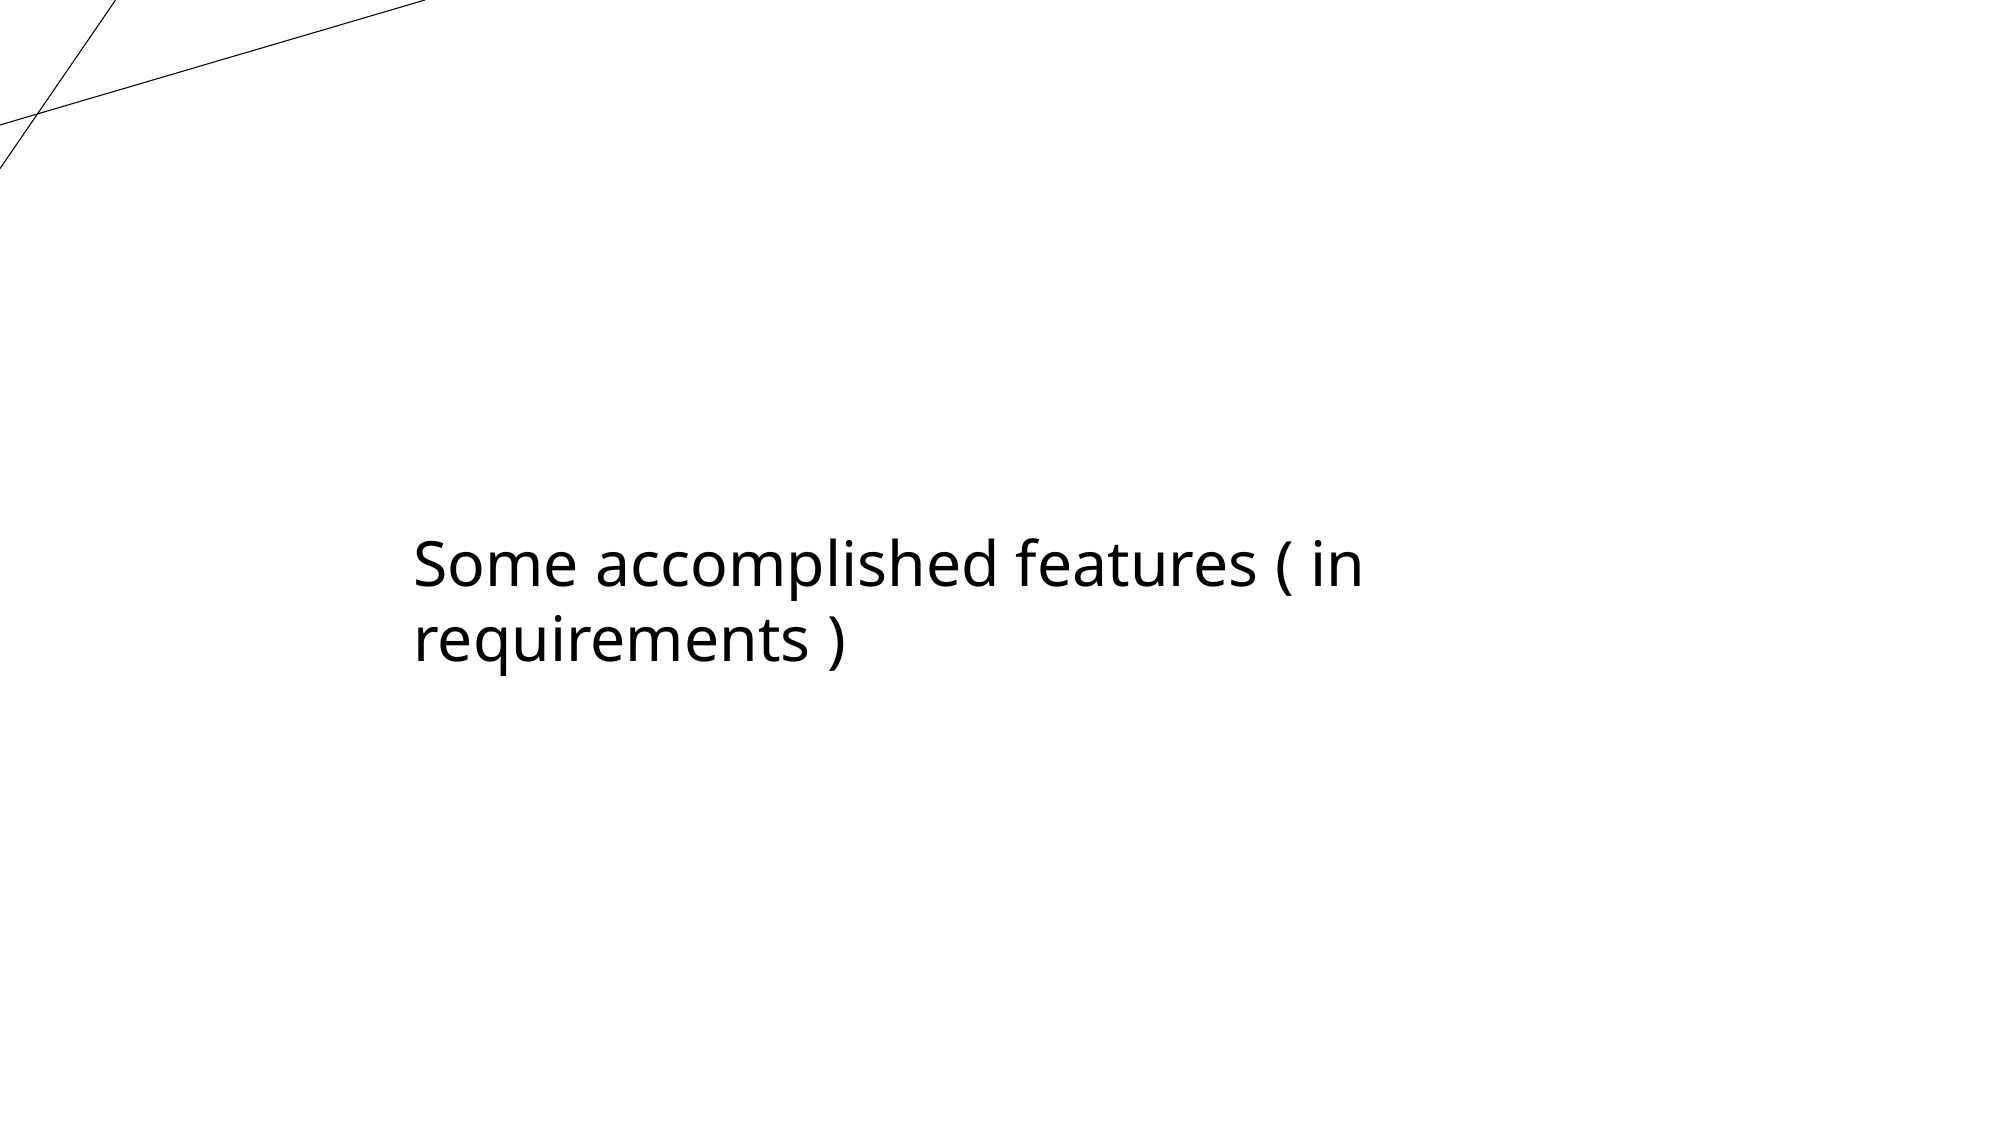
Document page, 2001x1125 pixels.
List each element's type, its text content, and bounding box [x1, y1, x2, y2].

text_box Some accomplished features ( in requirements ) [398, 517, 1722, 682]
